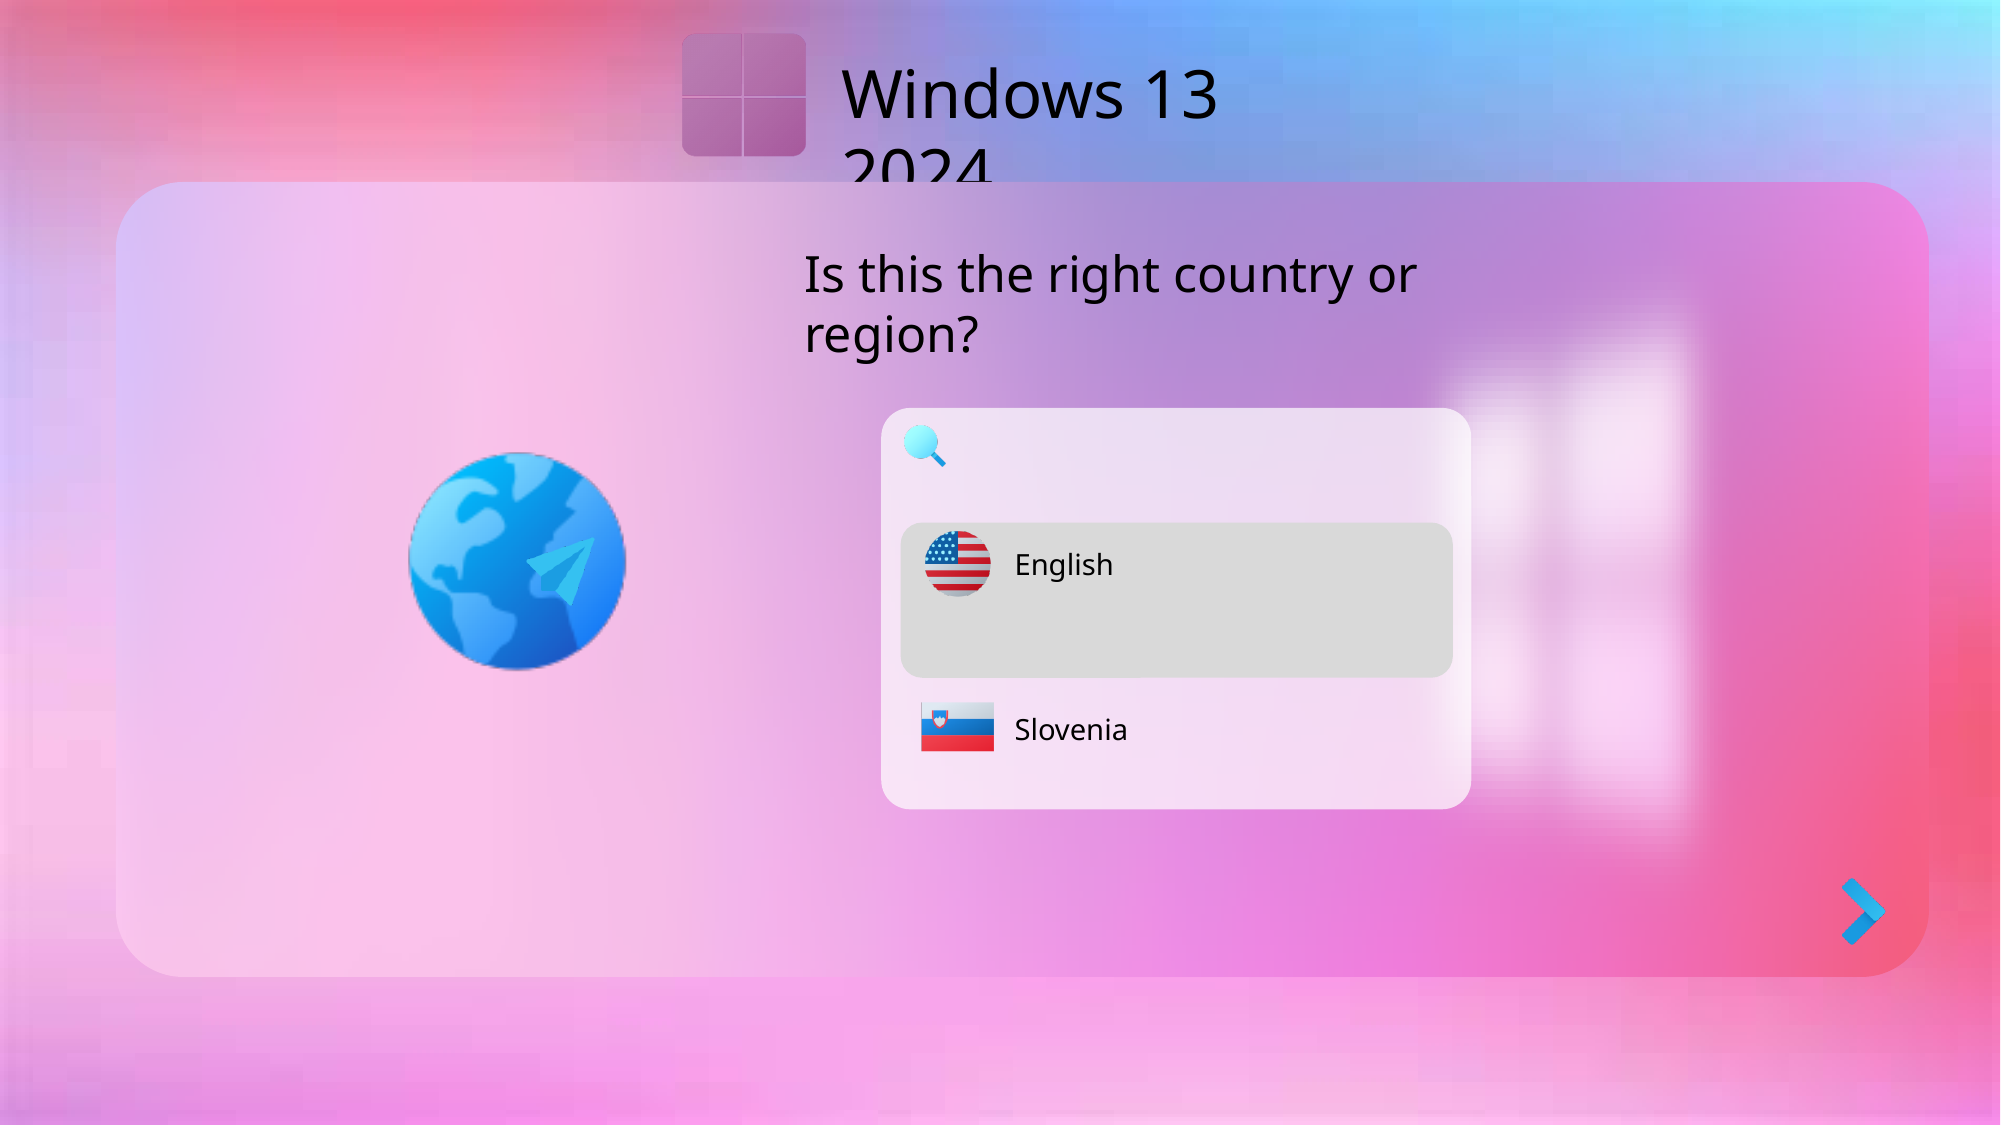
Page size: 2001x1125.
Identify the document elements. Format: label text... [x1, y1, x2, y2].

text_box Windows 13 2024 [826, 43, 1405, 181]
picture [0, 0, 2001, 1125]
